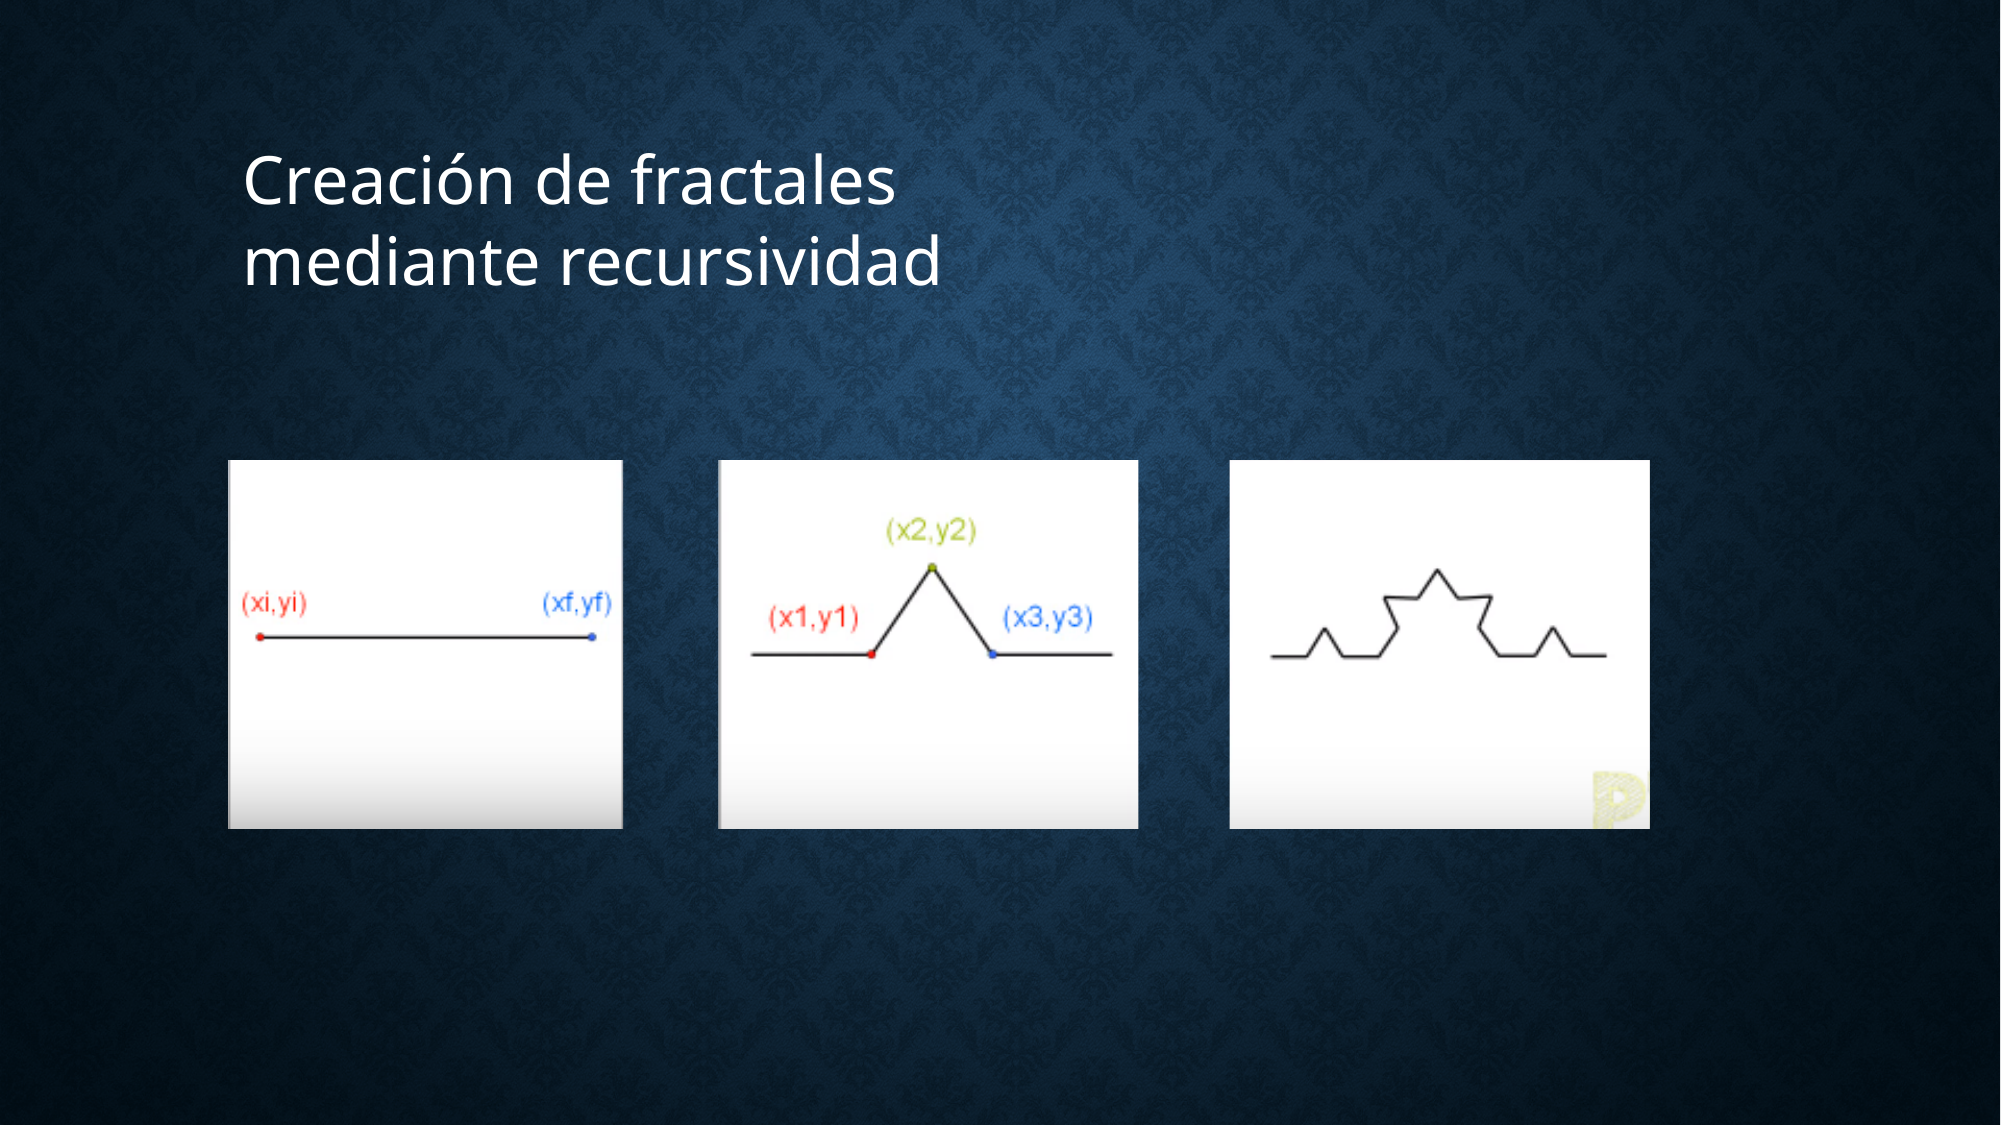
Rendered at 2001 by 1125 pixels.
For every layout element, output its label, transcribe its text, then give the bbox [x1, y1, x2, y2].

picture [1228, 460, 1651, 829]
text_box Creación de fractales mediante recursividad [228, 130, 1042, 306]
picture [227, 460, 624, 829]
picture [717, 460, 1139, 829]
